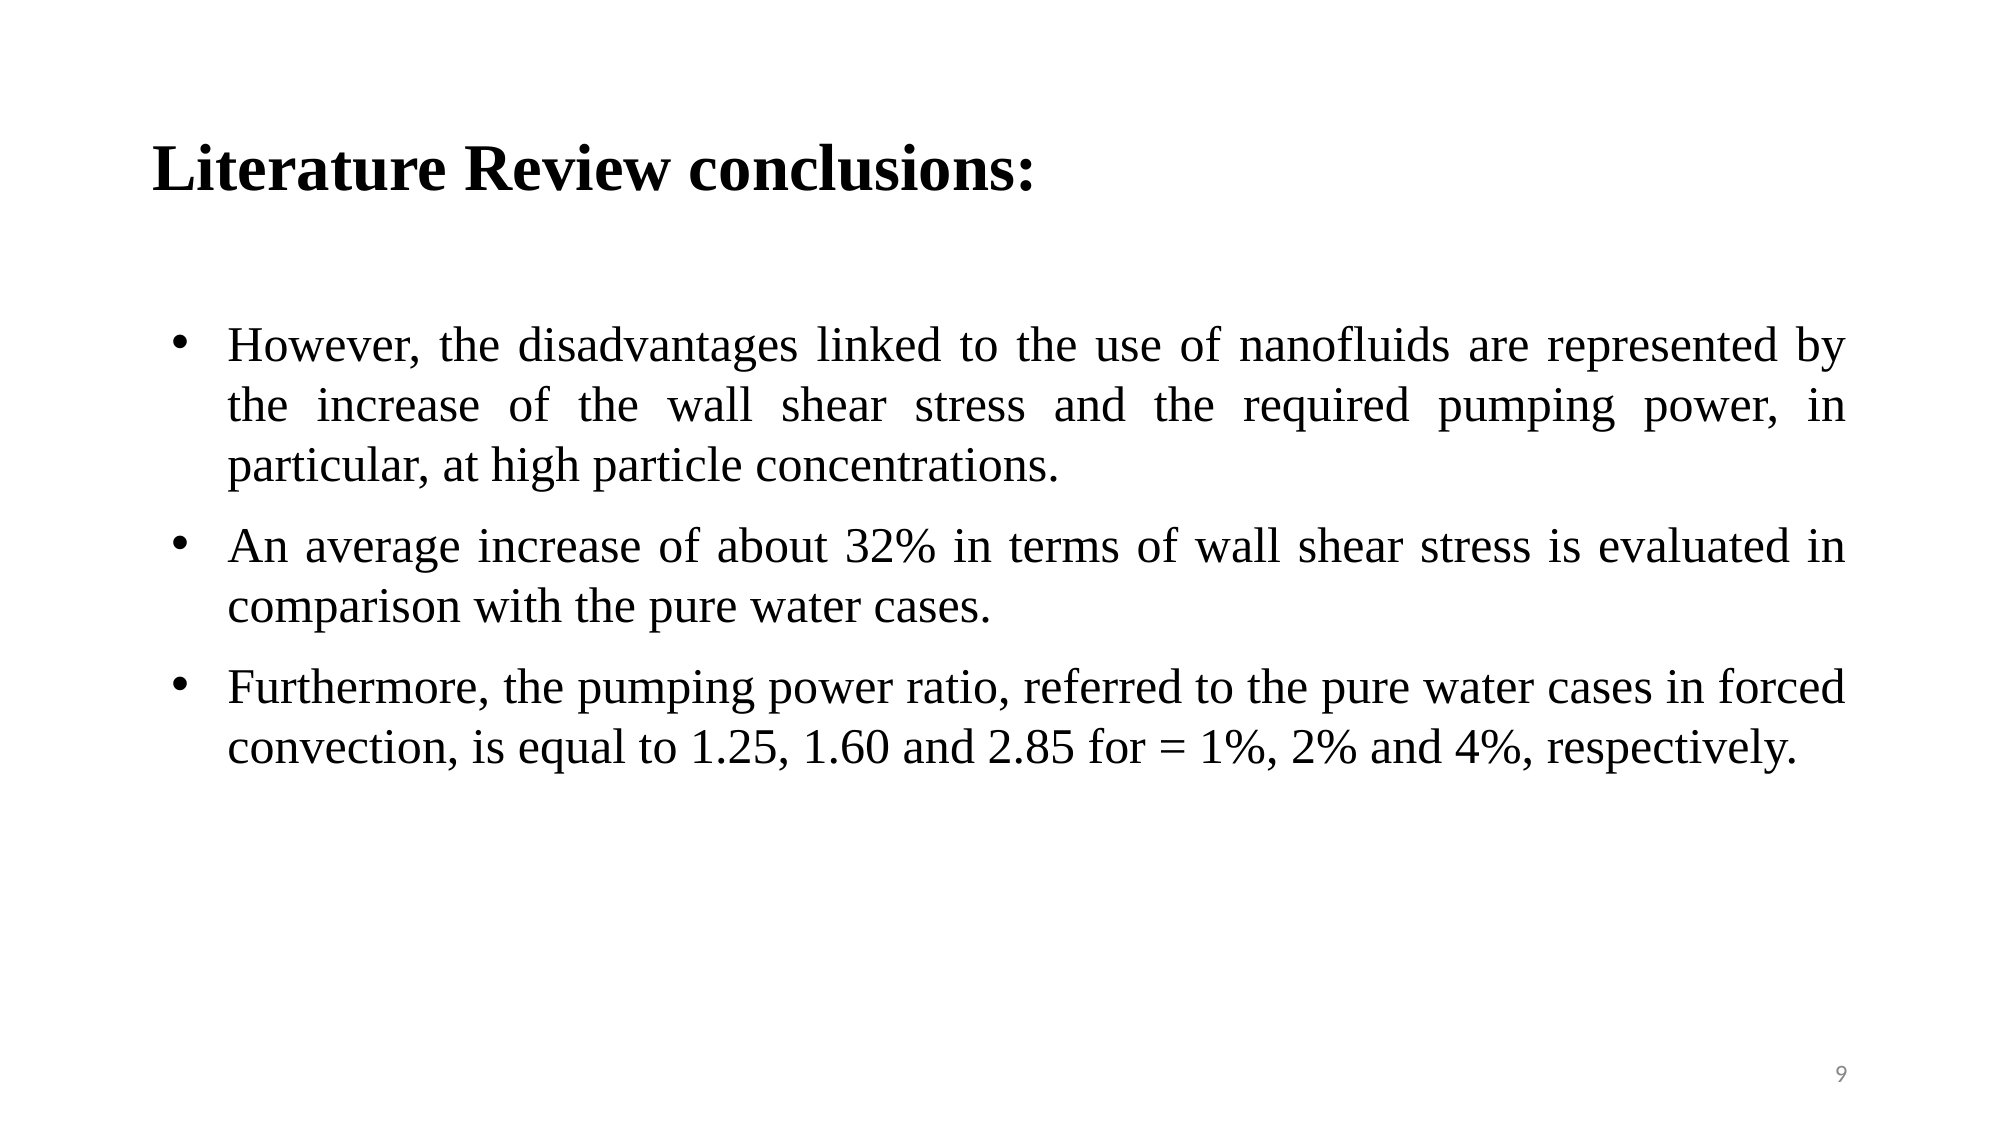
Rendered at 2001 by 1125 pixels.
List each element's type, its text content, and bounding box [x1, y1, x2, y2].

title Literature Review conclusions: [137, 59, 1863, 278]
list However, the disadvantages linked to the use of nanofluids are represented by the increase of the wall shear stress and the required pumping power, in particular, at high particle concentrations. An average increase of about 32% in terms of wall shear stress is evaluated in comparison with the pure water cases. Furthermore, the pumping power ratio, referred to the pure water cases in forced convection, is equal to 1.25, 1.60 and 2.85 for = 1%, 2% and 4%, respectively. [137, 303, 1863, 1018]
slide_number 9 [1412, 1042, 1863, 1103]
